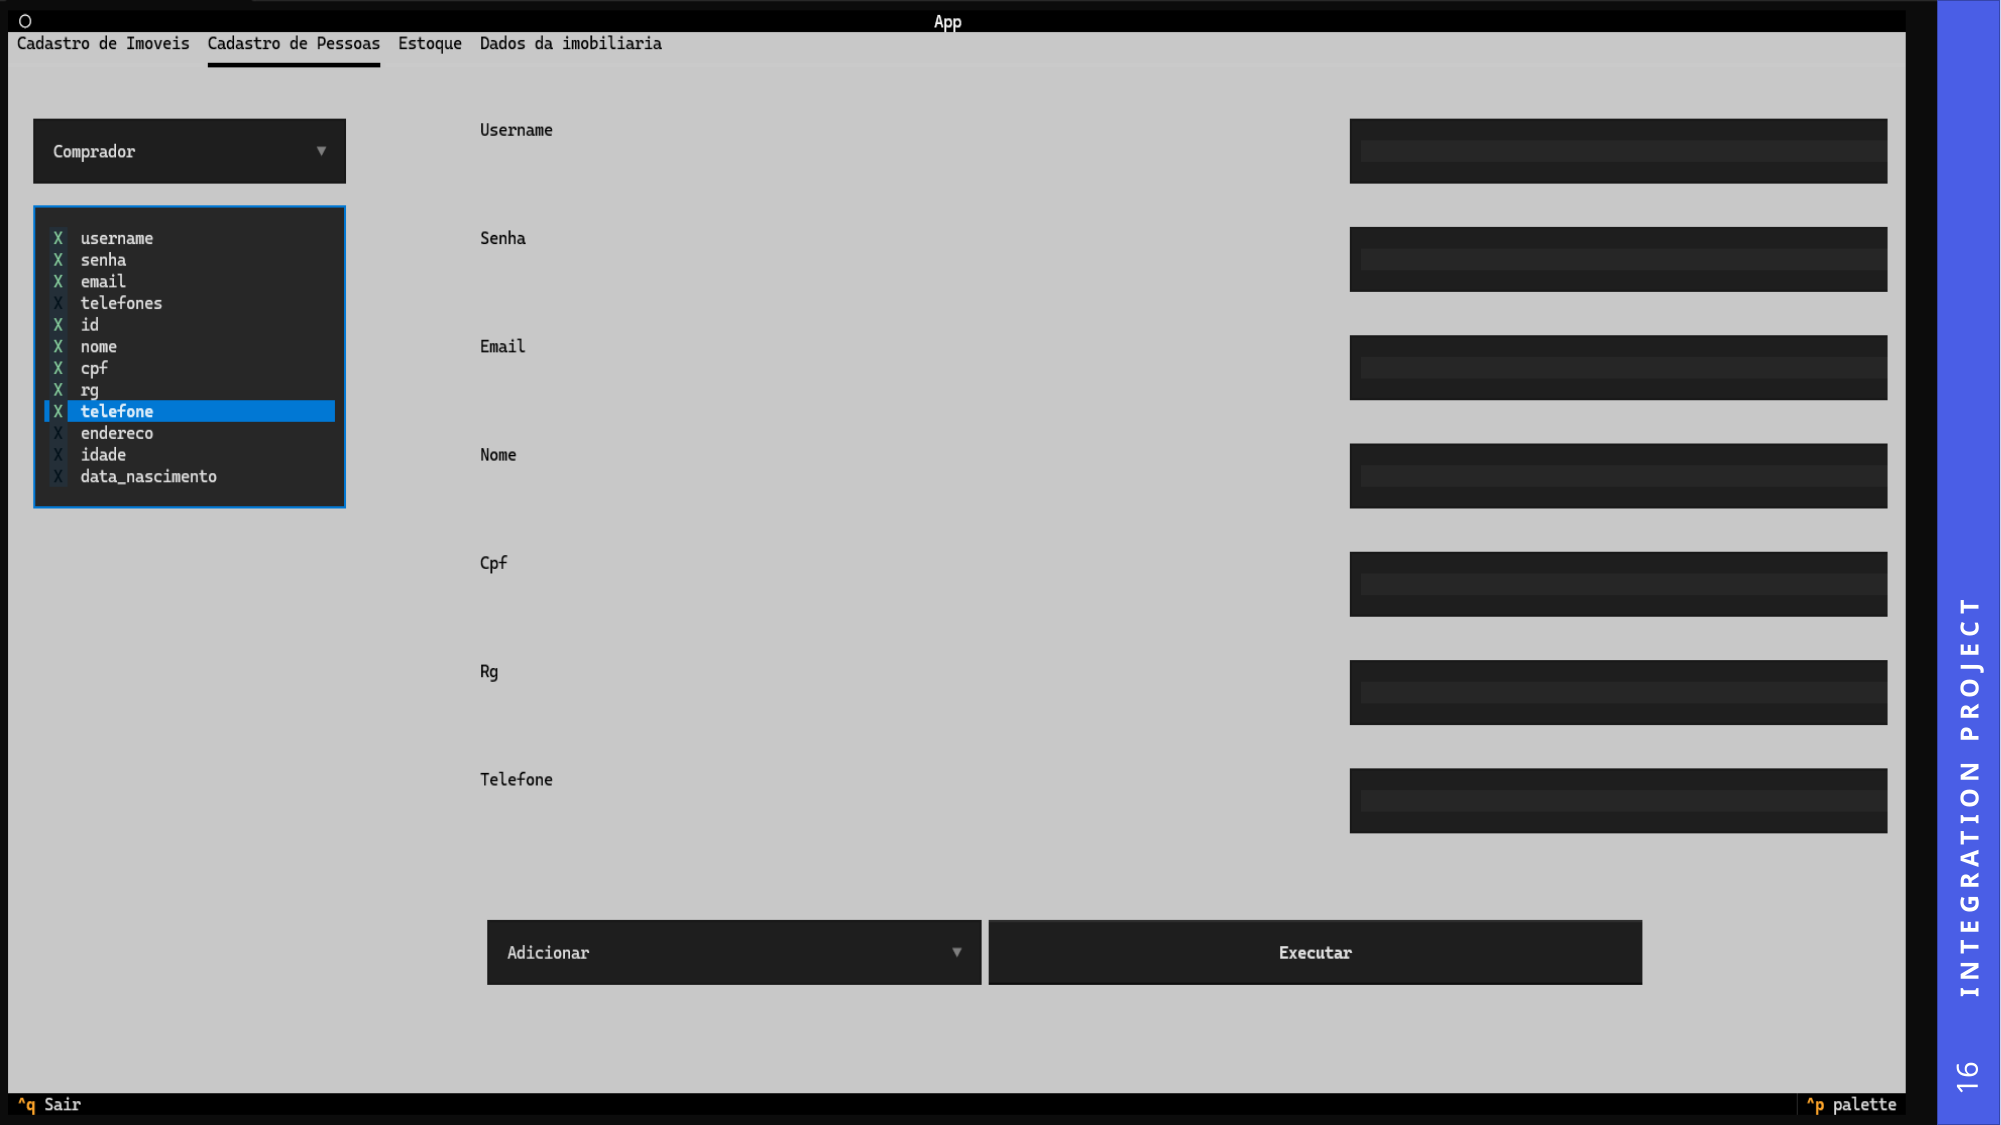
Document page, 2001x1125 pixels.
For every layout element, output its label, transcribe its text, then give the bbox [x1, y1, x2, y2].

picture [0, 0, 1937, 1125]
slide_number 16 [1937, 1032, 2000, 1125]
footer Integration Project [1937, 0, 2000, 1032]
